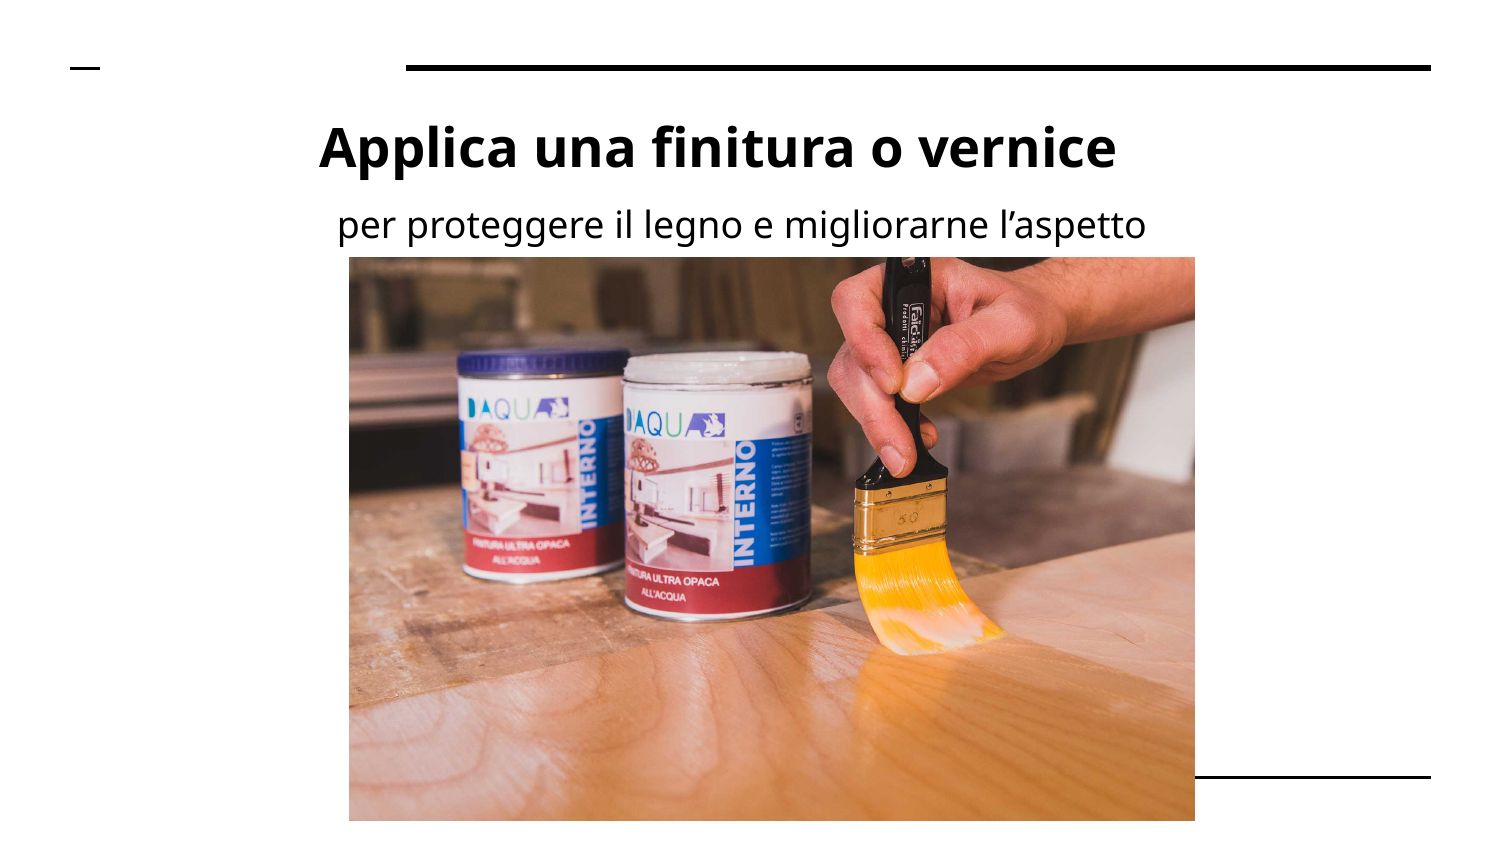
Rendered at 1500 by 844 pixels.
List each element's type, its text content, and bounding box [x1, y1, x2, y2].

list per proteggere il legno e migliorarne l’aspetto [321, 175, 1359, 669]
title Applica una finitura o vernice [304, 94, 1431, 199]
picture [349, 257, 1195, 821]
